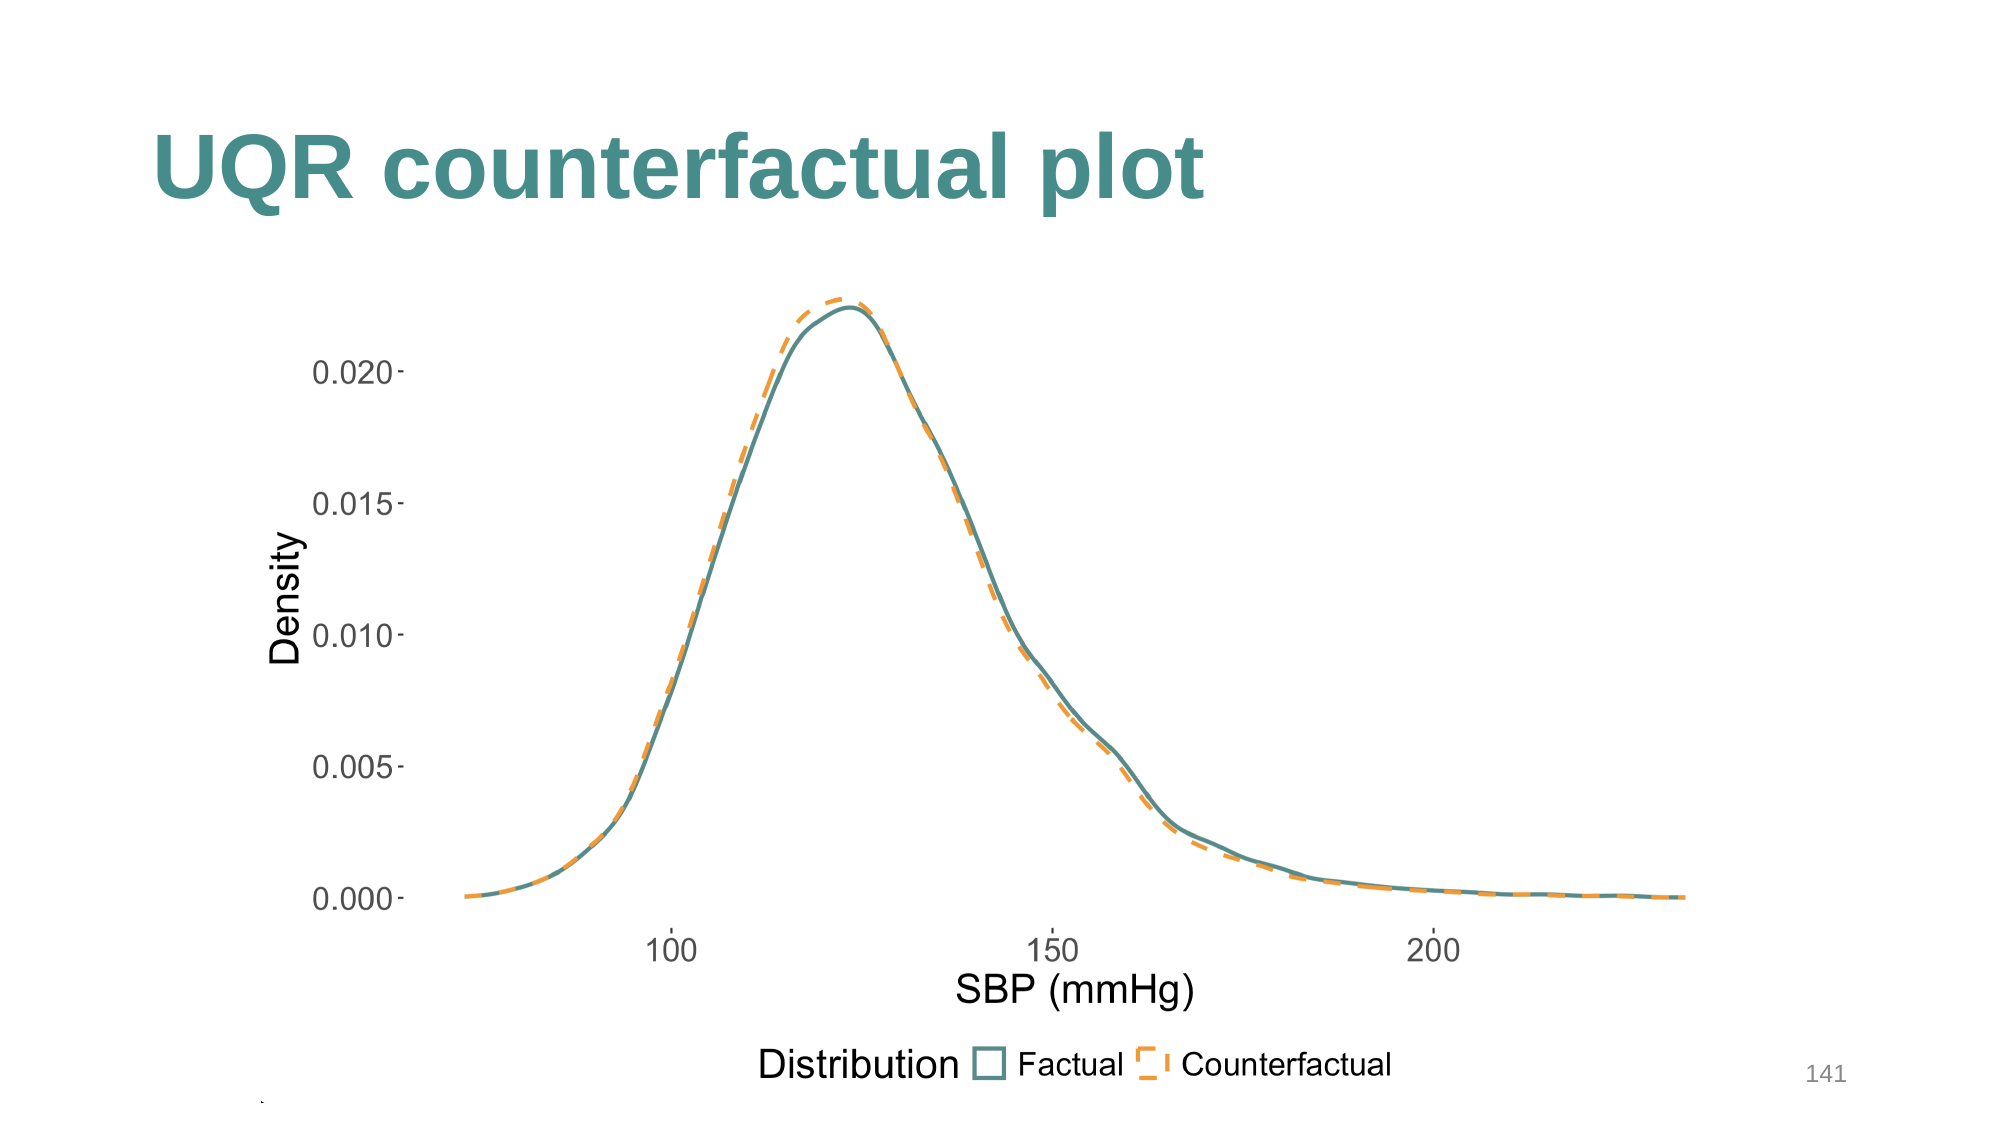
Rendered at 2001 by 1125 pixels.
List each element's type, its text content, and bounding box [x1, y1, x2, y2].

title UQR counterfactual plot [137, 59, 1863, 278]
slide_number 141 [1743, 1042, 1863, 1103]
picture [261, 259, 1739, 1103]
